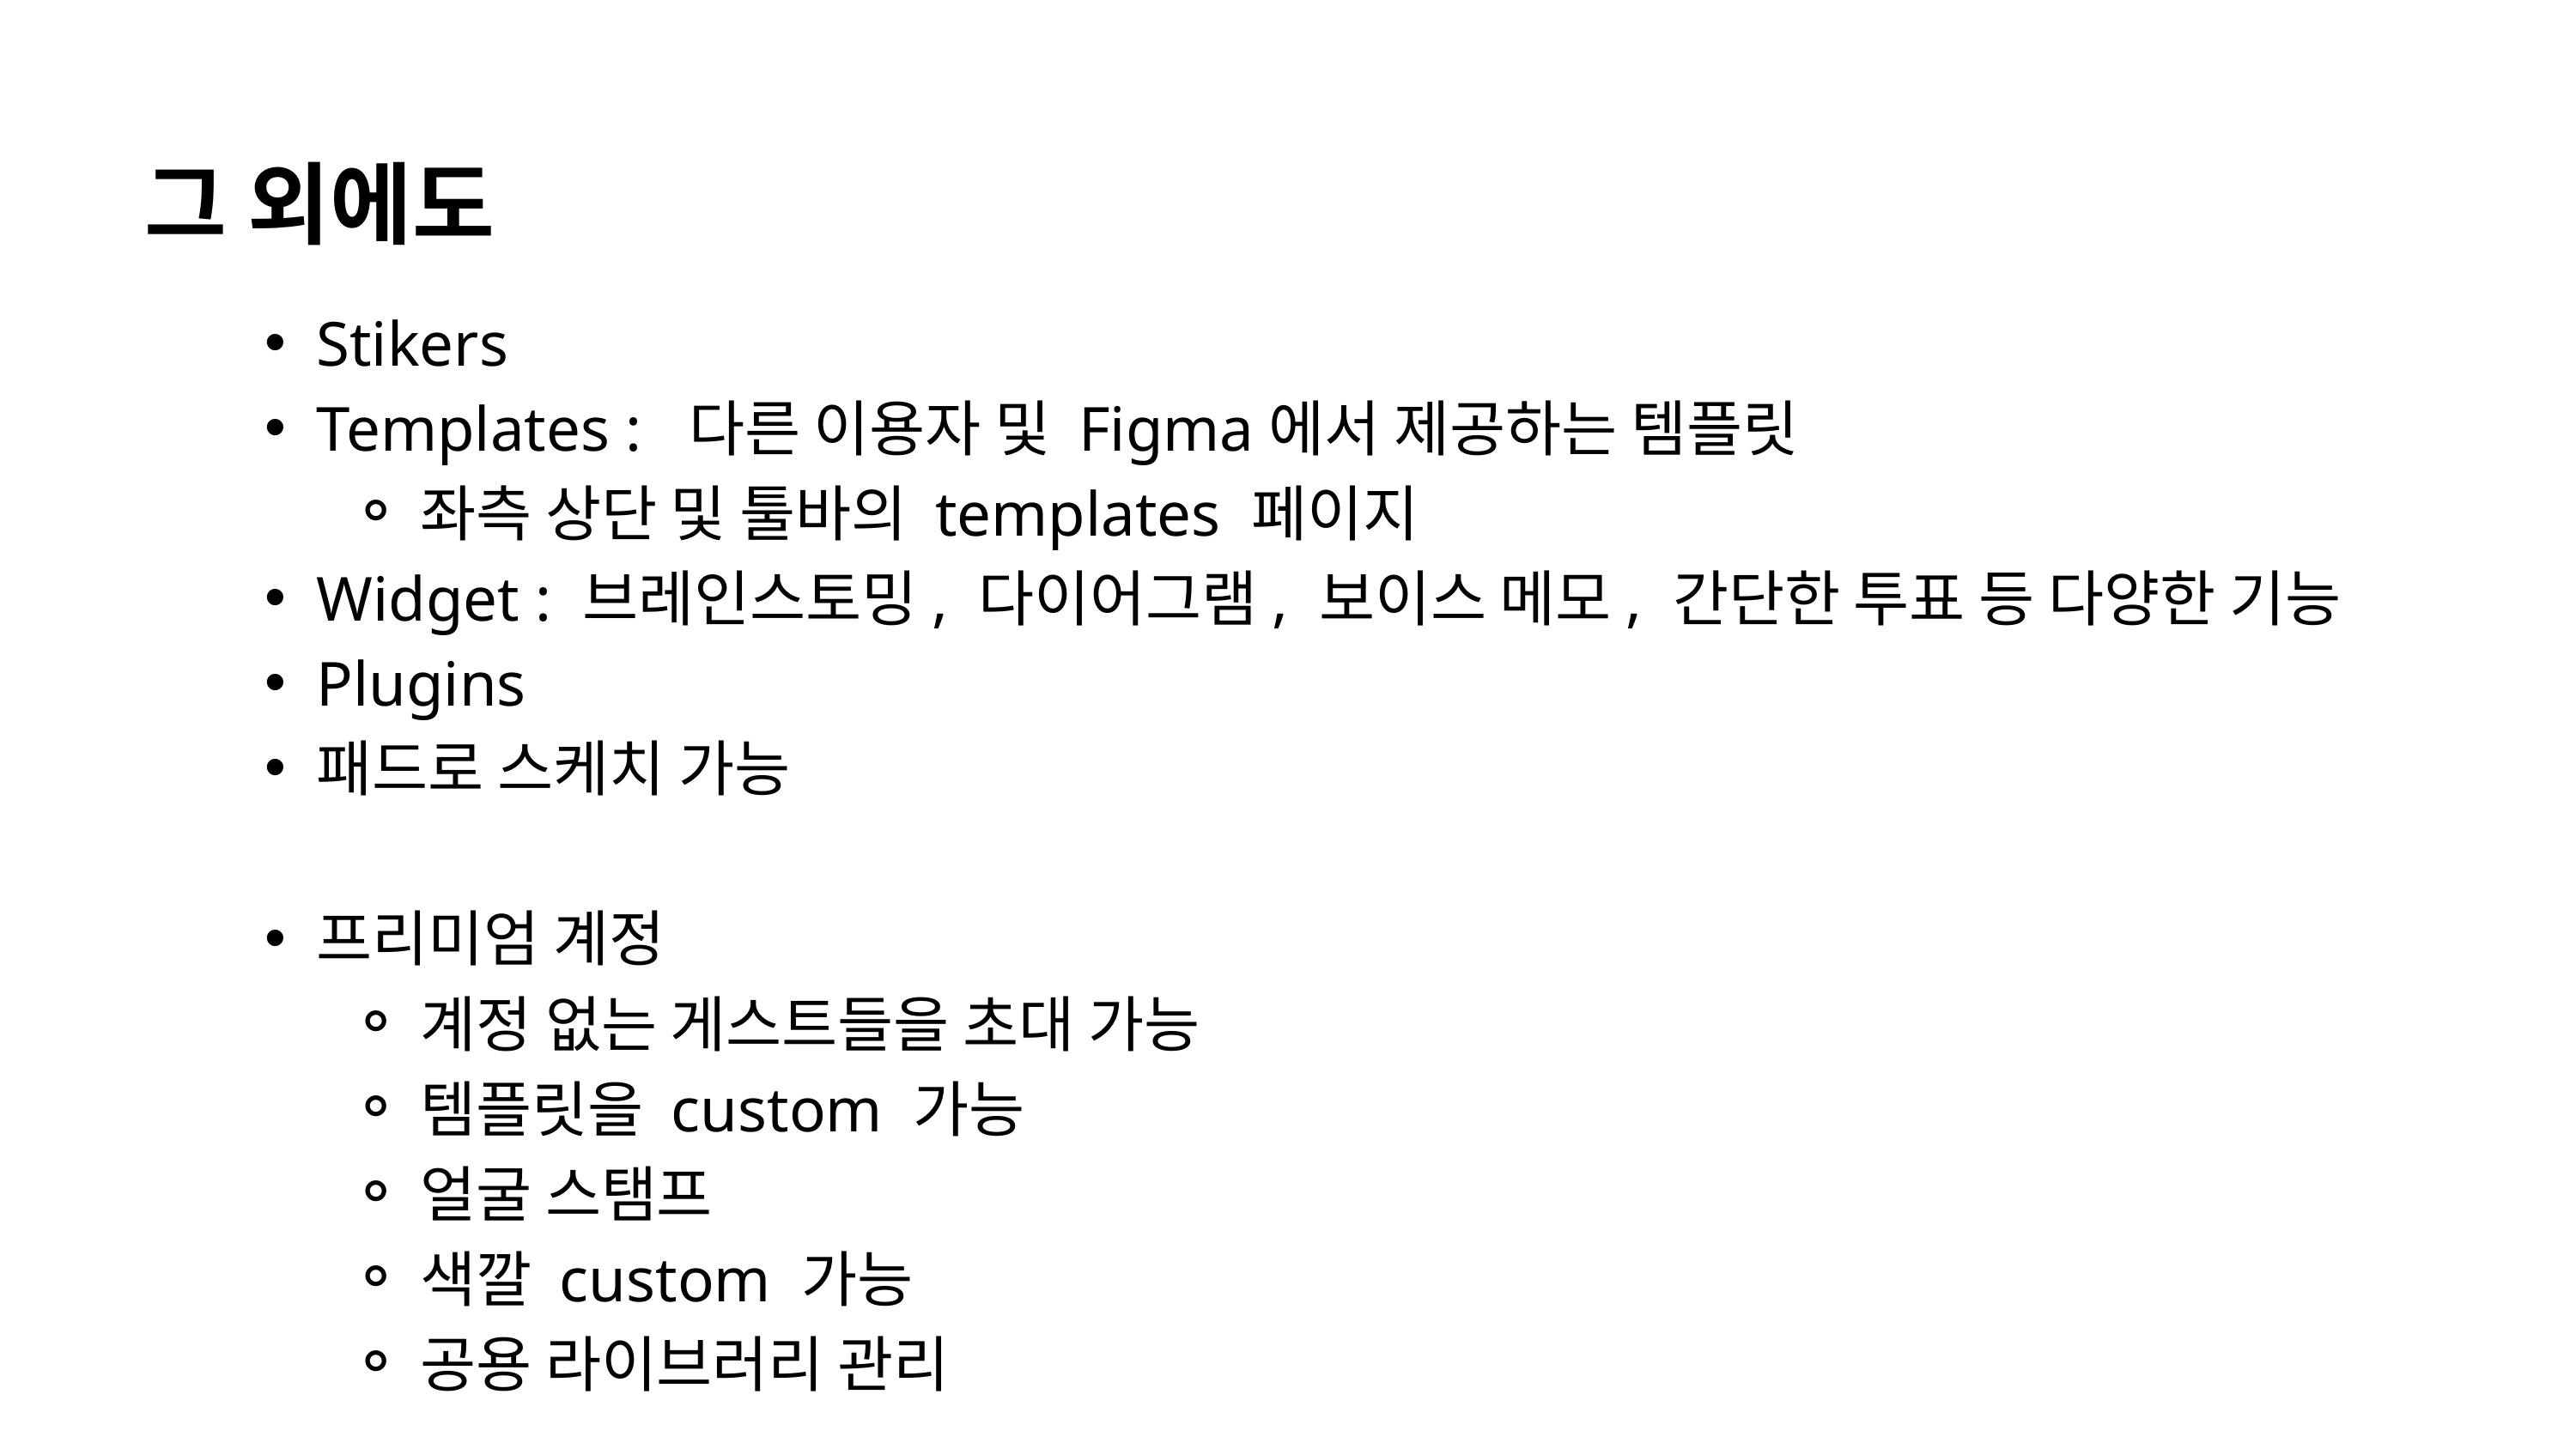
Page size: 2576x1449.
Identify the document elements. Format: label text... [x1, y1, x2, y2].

text_box Stikers Templates : 다른 이용자 및 Figma에서 제공하는 템플릿 좌측 상단 및 툴바의 templates 페이지 Widget : 브레인스토밍, 다이어그램, 보이스 메모, 간단한 투표 등 다양한 기능 Plugins 패드로 스케치 가능 프리미엄 계정 계정 없는 게스트들을 초대 가능 템플릿을 custom 가능 얼굴 스탬프 색깔 custom 가능 공용 라이브러리 관리 [213, 292, 2459, 1449]
text_box 그 외에도 [144, 130, 1558, 256]
